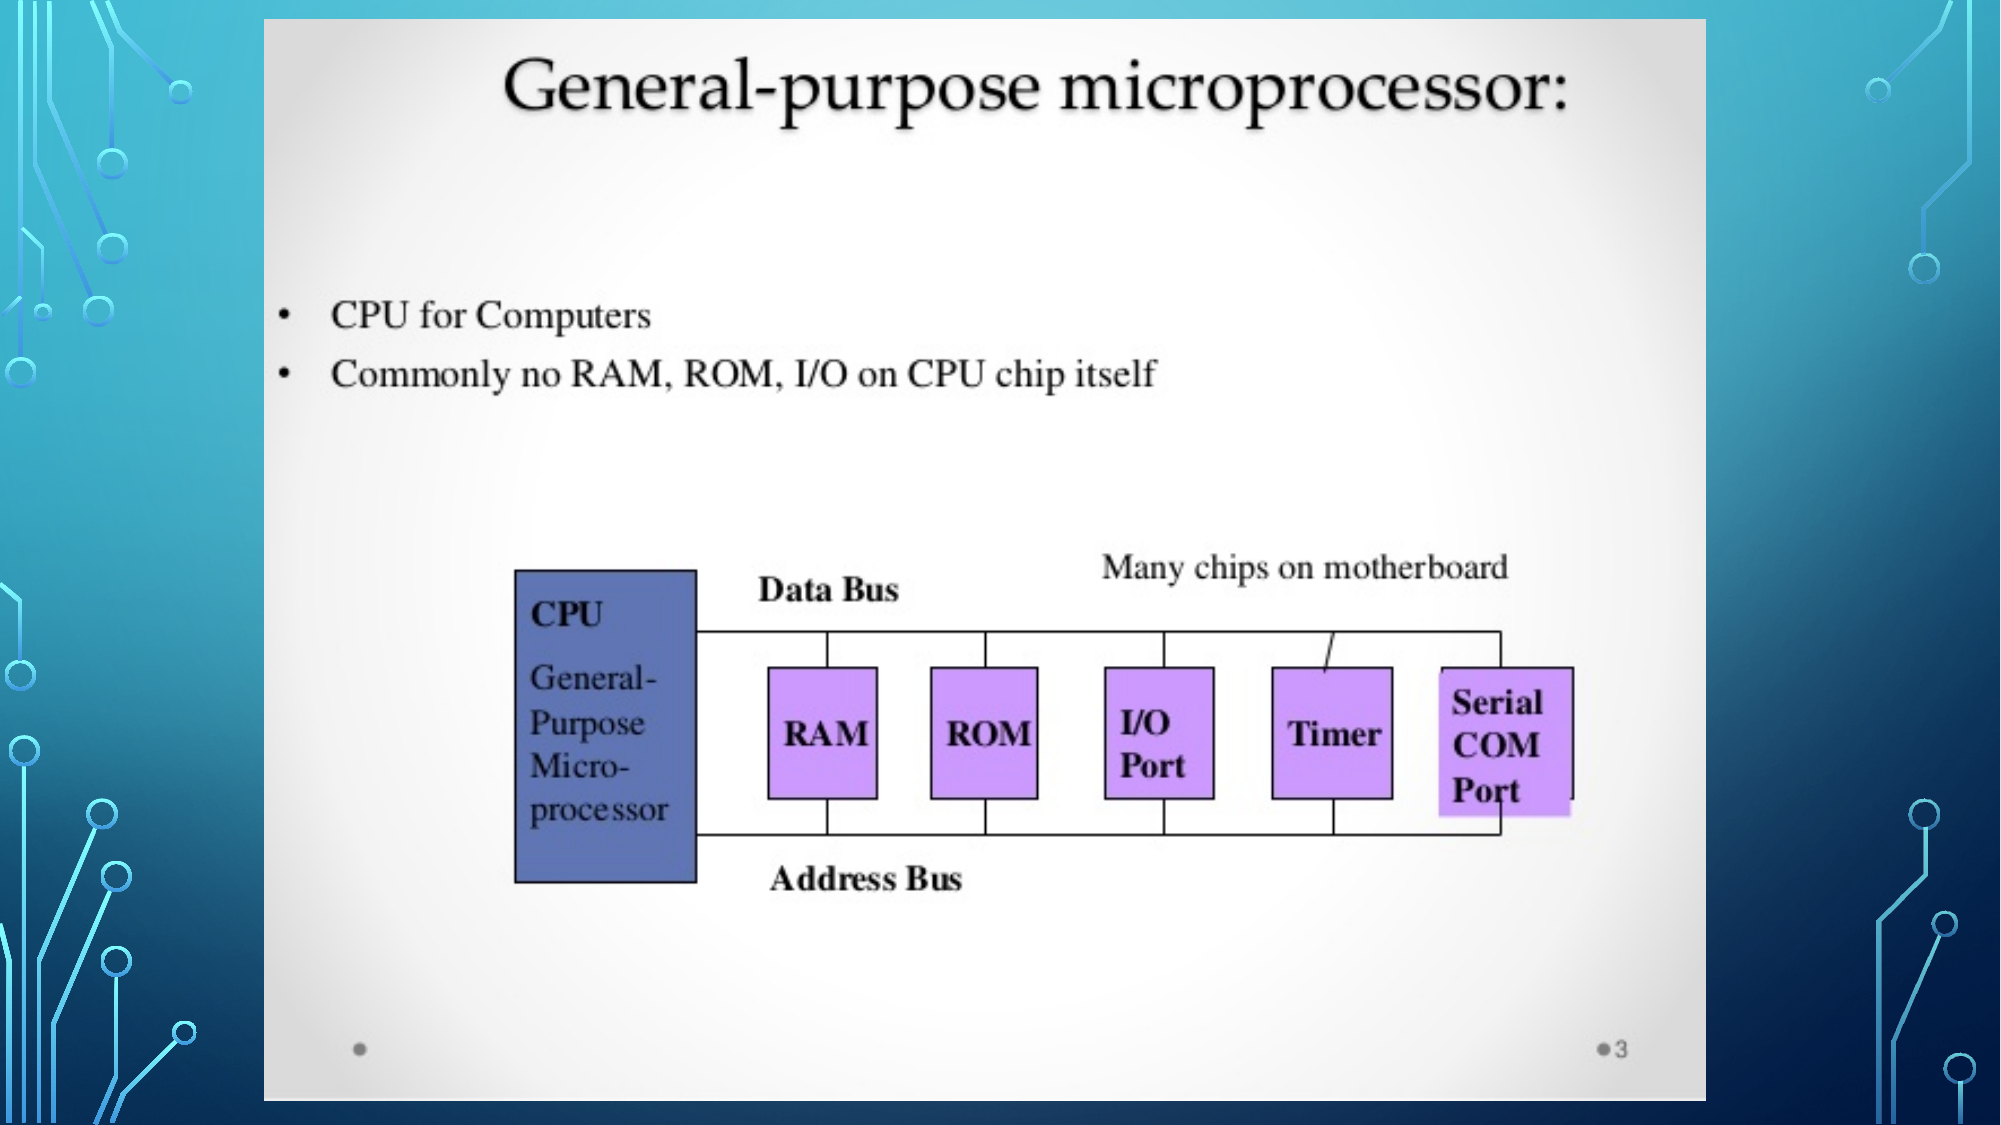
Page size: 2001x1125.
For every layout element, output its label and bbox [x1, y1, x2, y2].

picture [264, 18, 1706, 1101]
